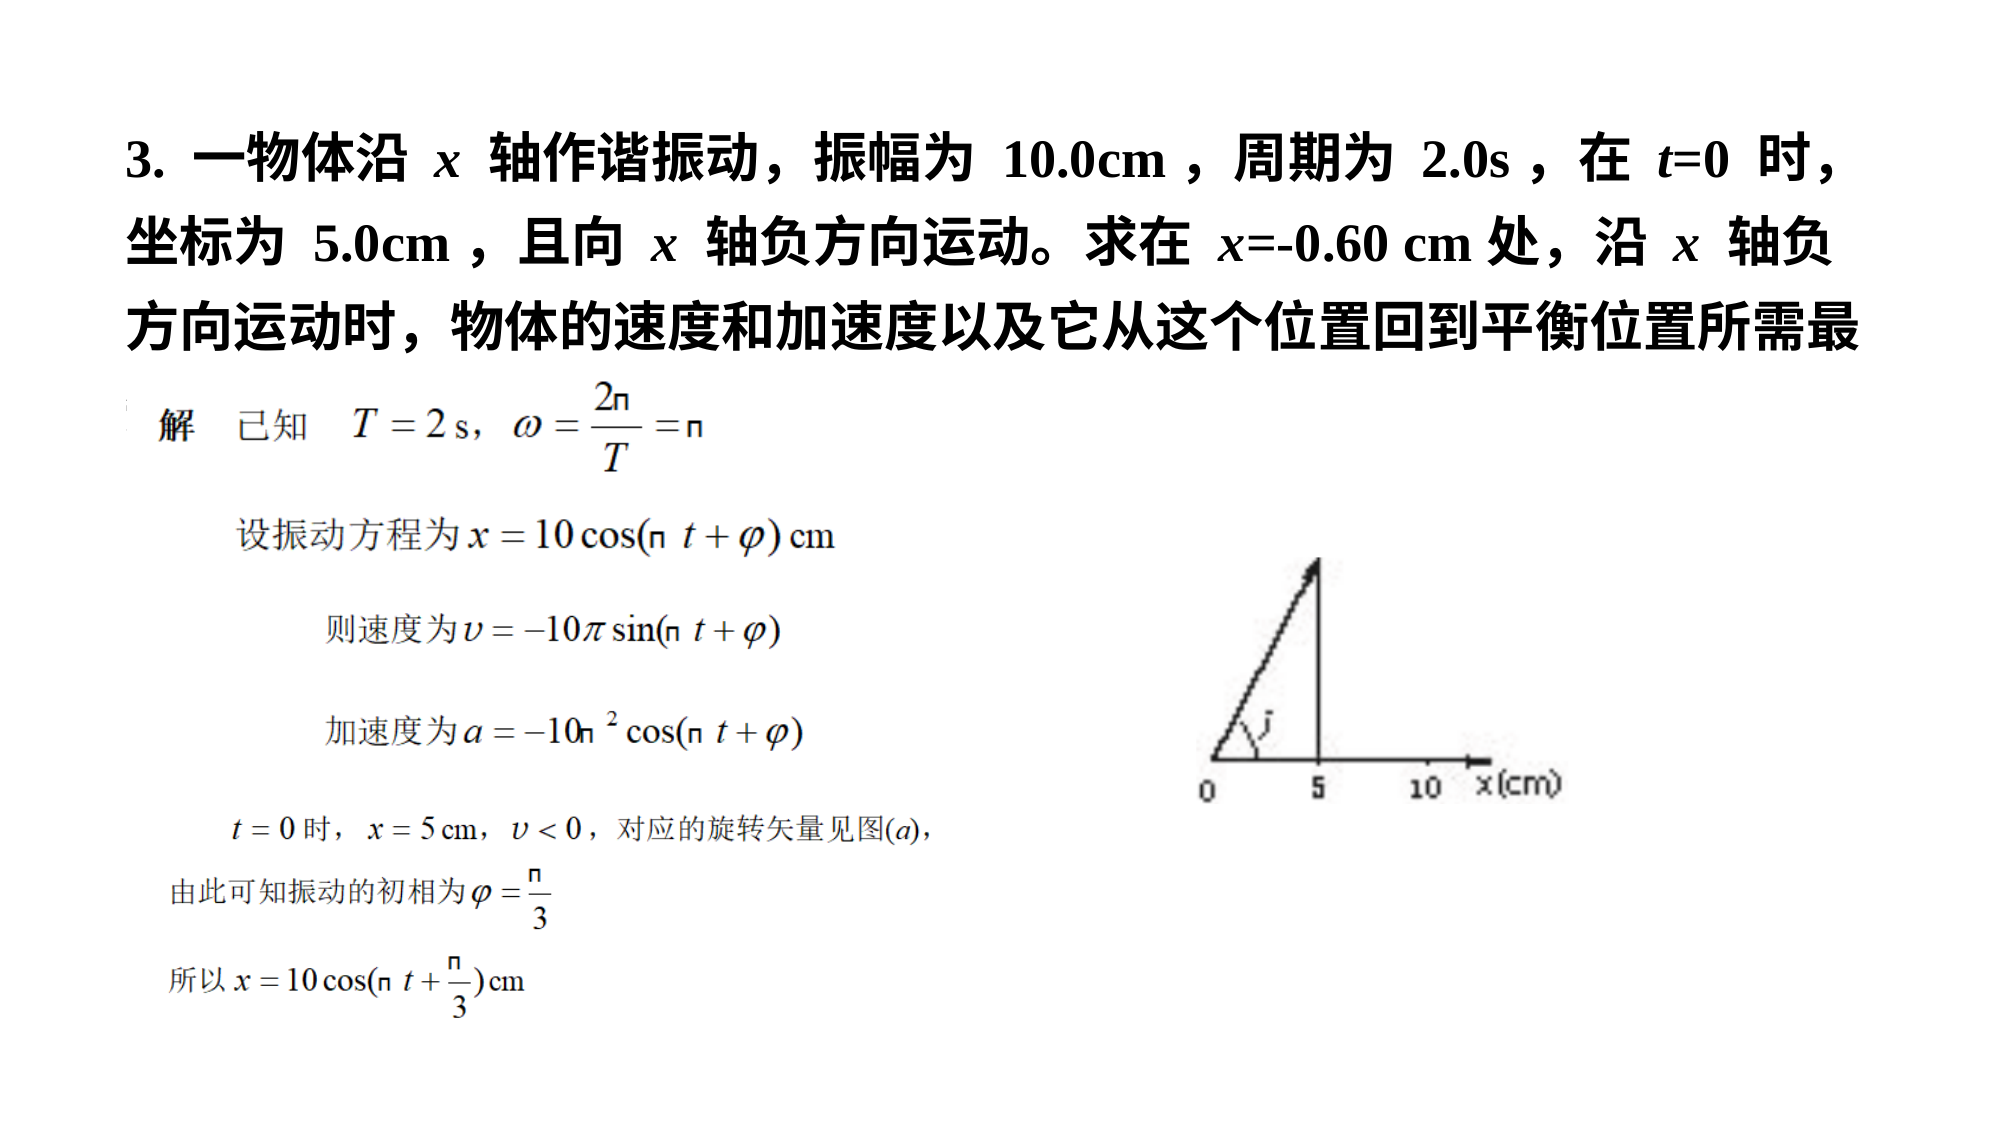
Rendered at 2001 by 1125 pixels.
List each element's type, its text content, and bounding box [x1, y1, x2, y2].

picture [143, 779, 963, 1029]
picture [229, 590, 946, 765]
text_box 3. 一物体沿 x 轴作谐振动，振幅为 10.0cm，周期为 2.0s，在 t=0 时，坐标为 5.0cm，且向 x 轴负方向运动。求在 x=-0.60 cm处，沿 x 轴负方向运动时，物体的速度和加速度以及它从这个位置回到平衡位置所需最短时间。 [110, 96, 1890, 449]
picture [126, 375, 871, 576]
picture [1146, 552, 1670, 804]
